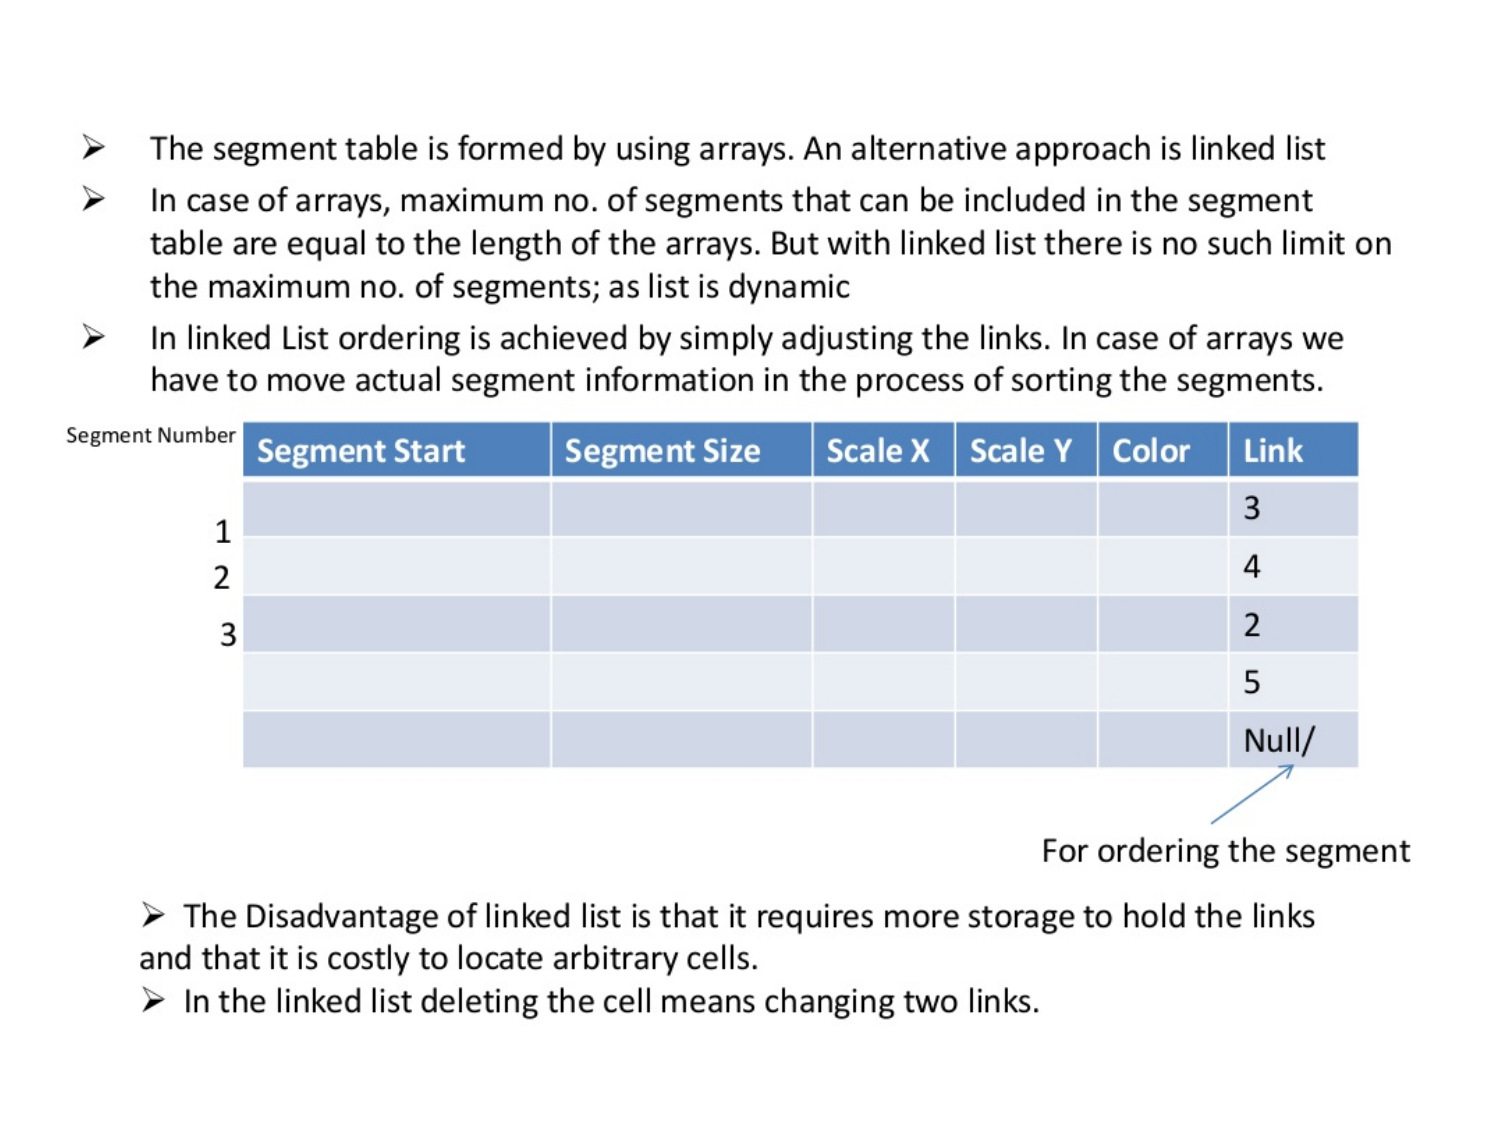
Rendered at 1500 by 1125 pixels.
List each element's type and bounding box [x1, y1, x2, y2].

list [29, 0, 1456, 1071]
